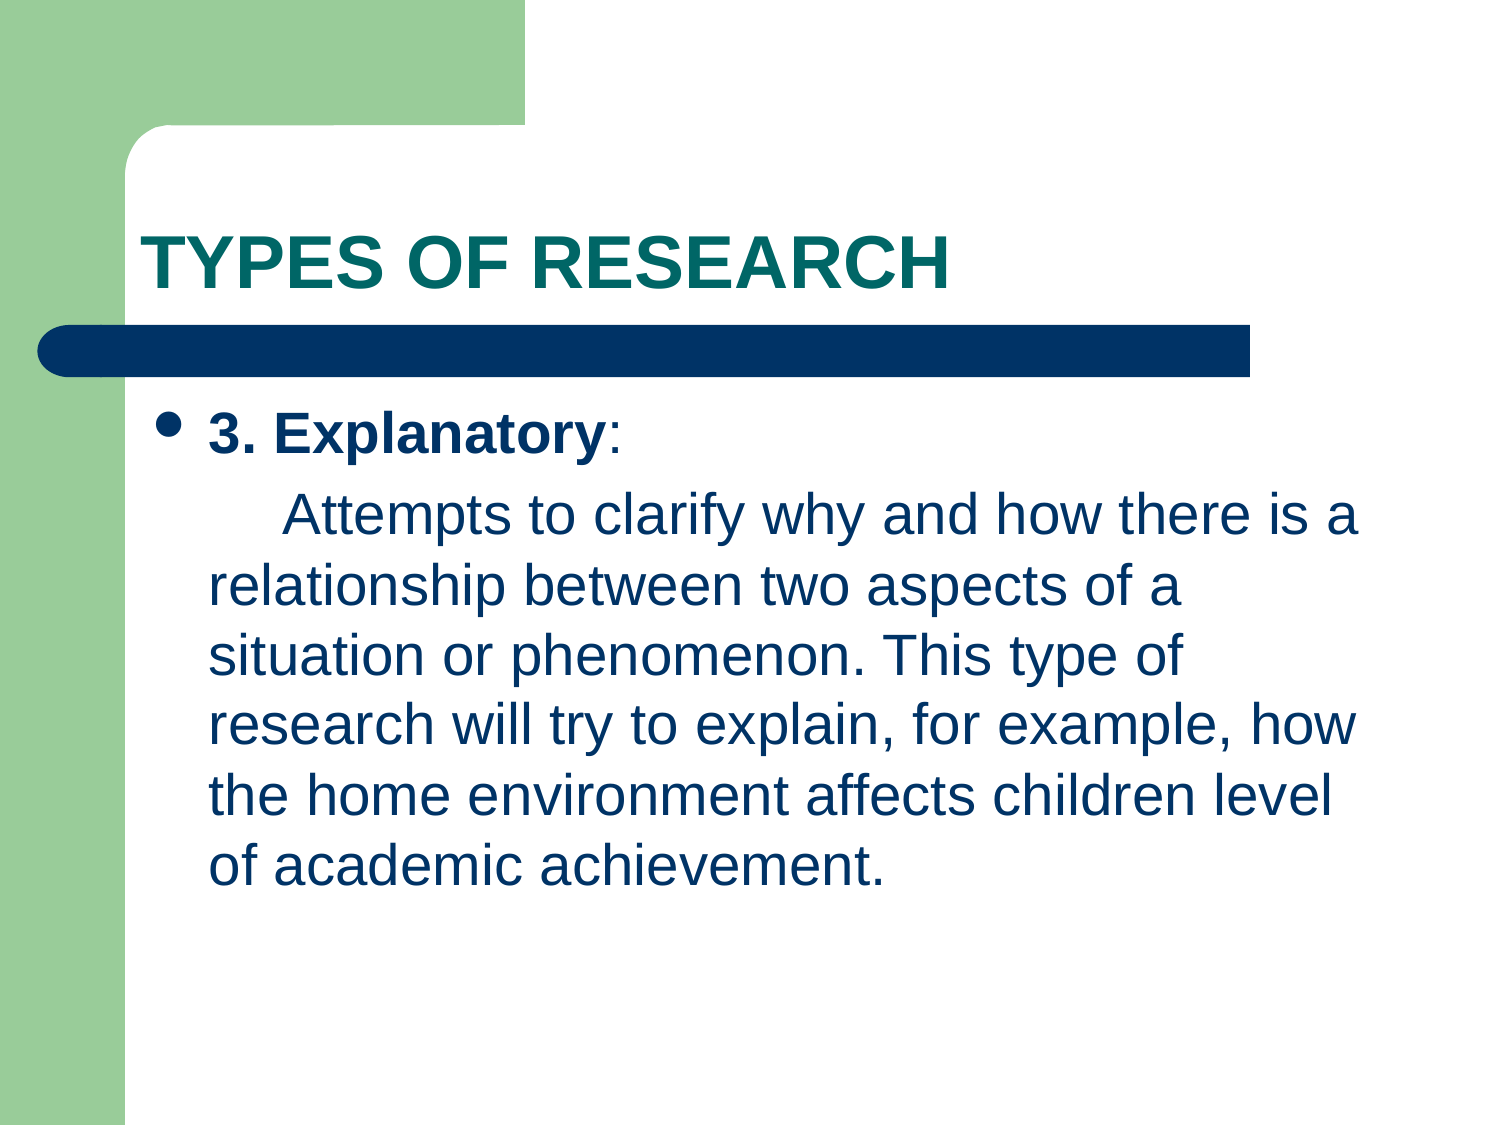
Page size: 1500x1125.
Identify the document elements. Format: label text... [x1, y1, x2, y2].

title TYPES OF RESEARCH [124, 124, 1426, 313]
list 3. Explanatory: Attempts to clarify why and how there is a relationship between two aspects of a situation or phenomenon. This type of research will try to explain, for example, how the home environment affects children level of academic achievement. [137, 387, 1400, 999]
